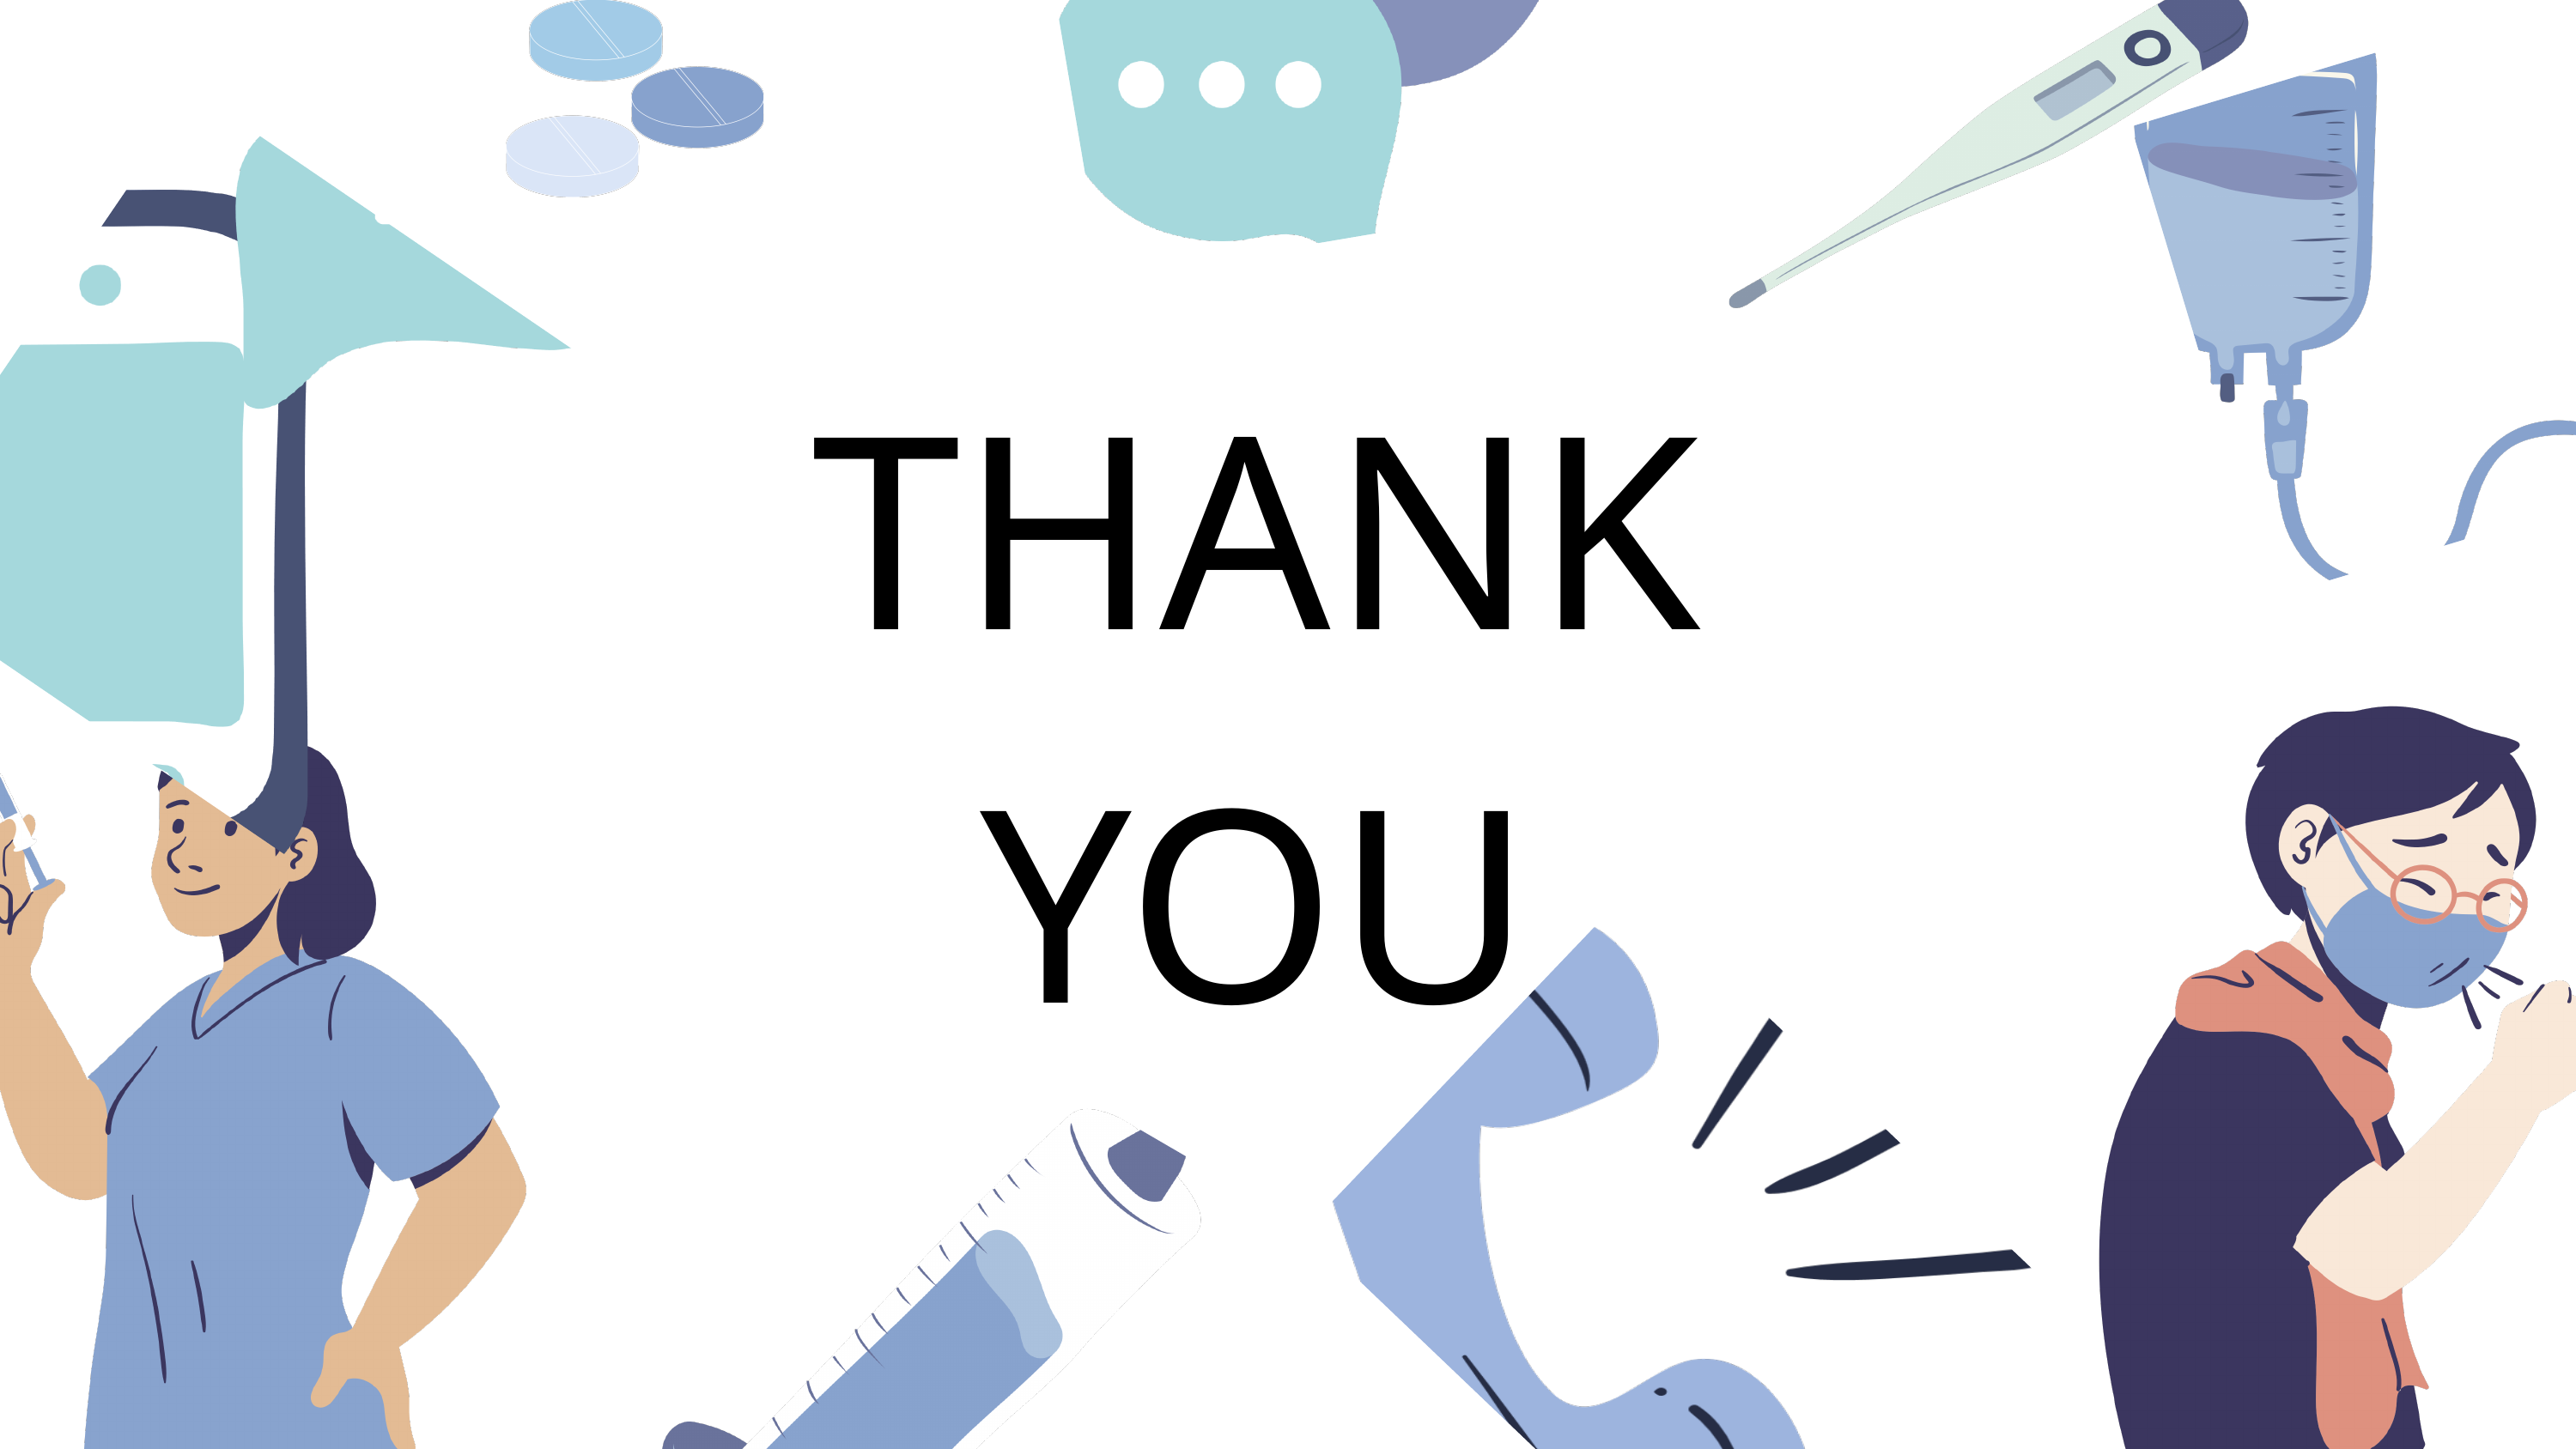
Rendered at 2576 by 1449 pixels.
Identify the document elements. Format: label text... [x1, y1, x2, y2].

text_box [601, 973, 1332, 1449]
text_box [1055, 0, 1583, 280]
text_box [0, 724, 527, 1449]
text_box THANK YOU [547, 311, 1966, 1057]
text_box [1308, 887, 2052, 1449]
text_box [2099, 701, 2576, 1449]
text_box [506, 0, 764, 197]
text_box [2130, 18, 2576, 597]
text_box [0, 91, 547, 888]
text_box [1728, 0, 2250, 308]
